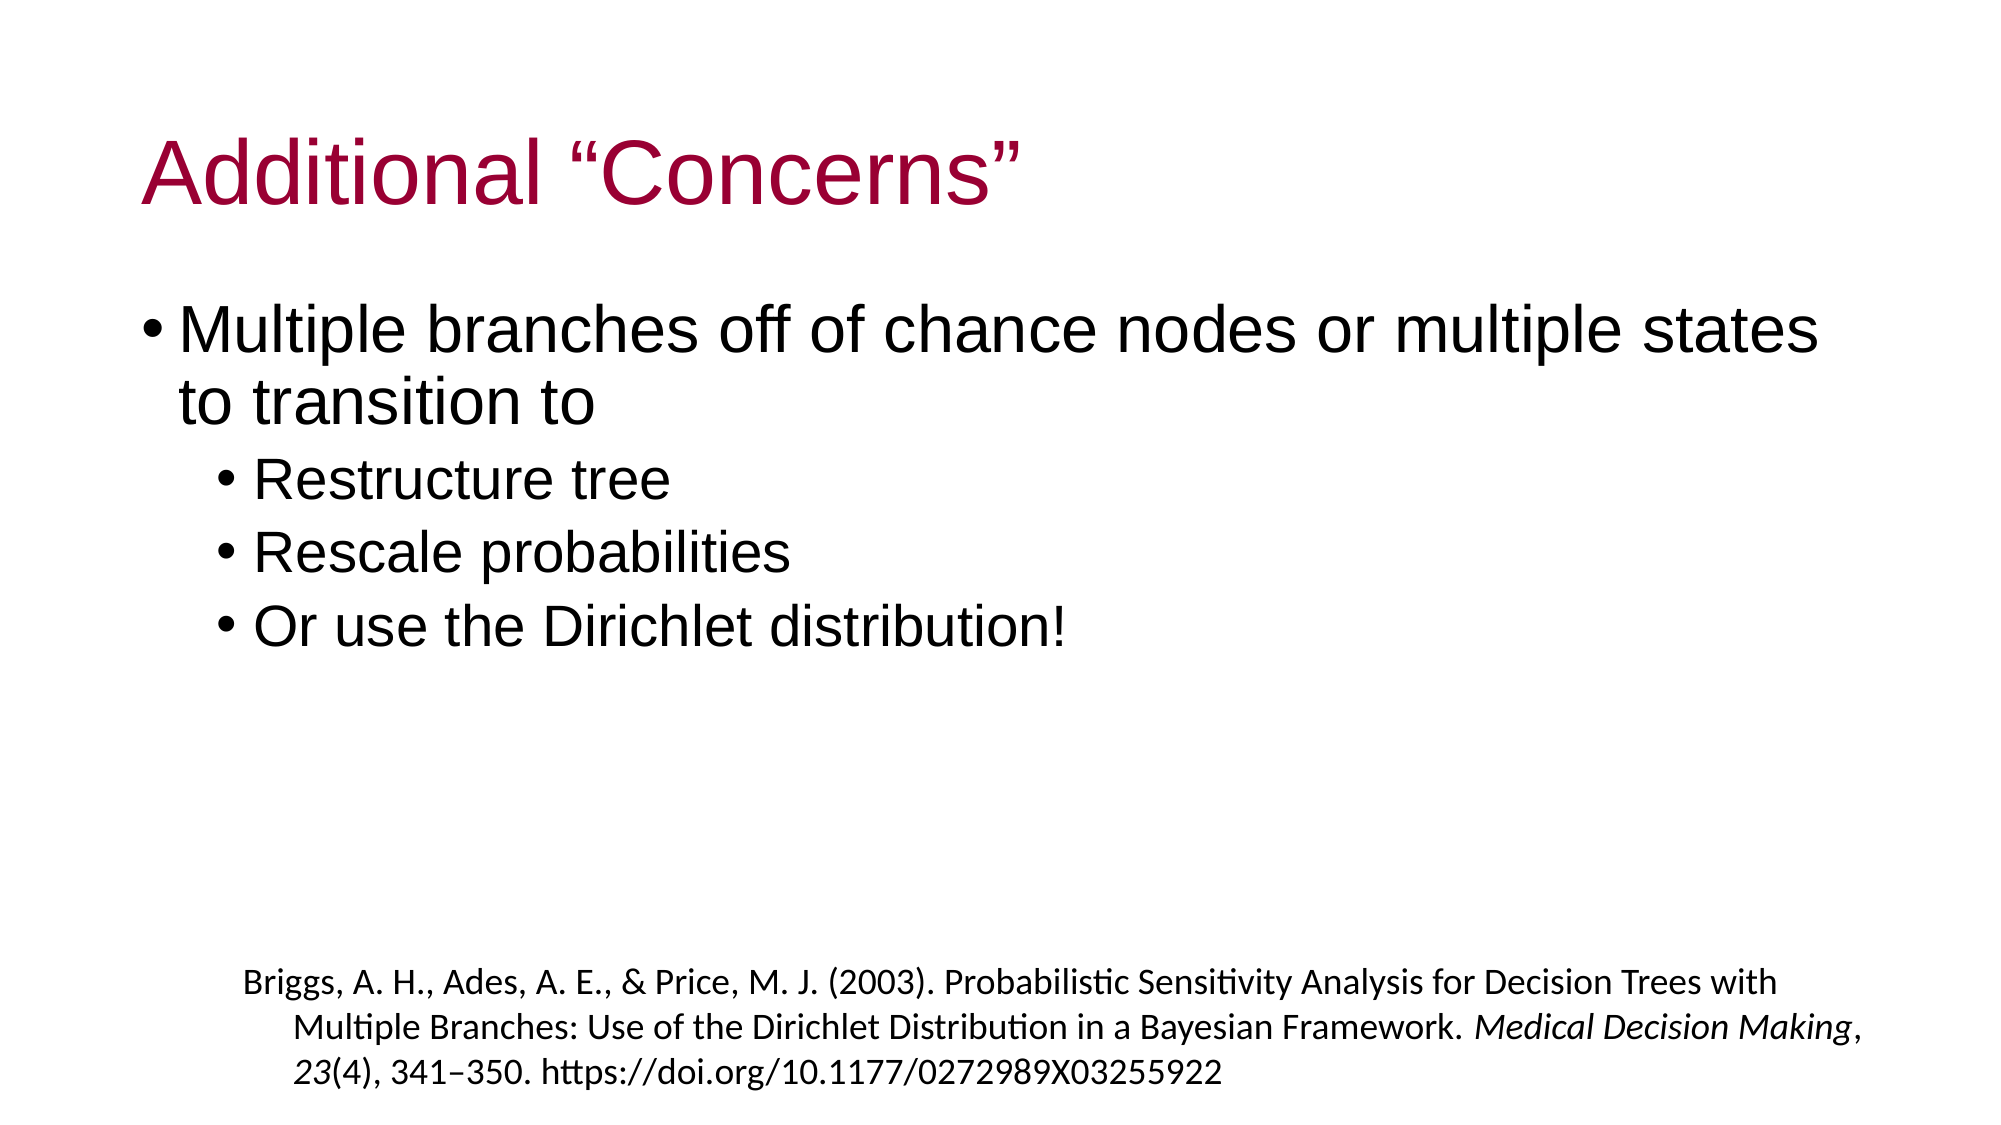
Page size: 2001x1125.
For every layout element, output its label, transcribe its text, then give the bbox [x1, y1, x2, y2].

title Additional “Concerns” [125, 62, 1897, 288]
text_box Briggs, A. H., Ades, A. E., & Price, M. J. (2003). Probabilistic Sensitivity Analysis for Decision Trees with Multiple Branches: Use of the Dirichlet Distribution in a Bayesian Framework. Medical Decision Making, 23(4), 341–350. https://doi.org/10.1177/0272989X03255922 [228, 949, 1897, 1099]
